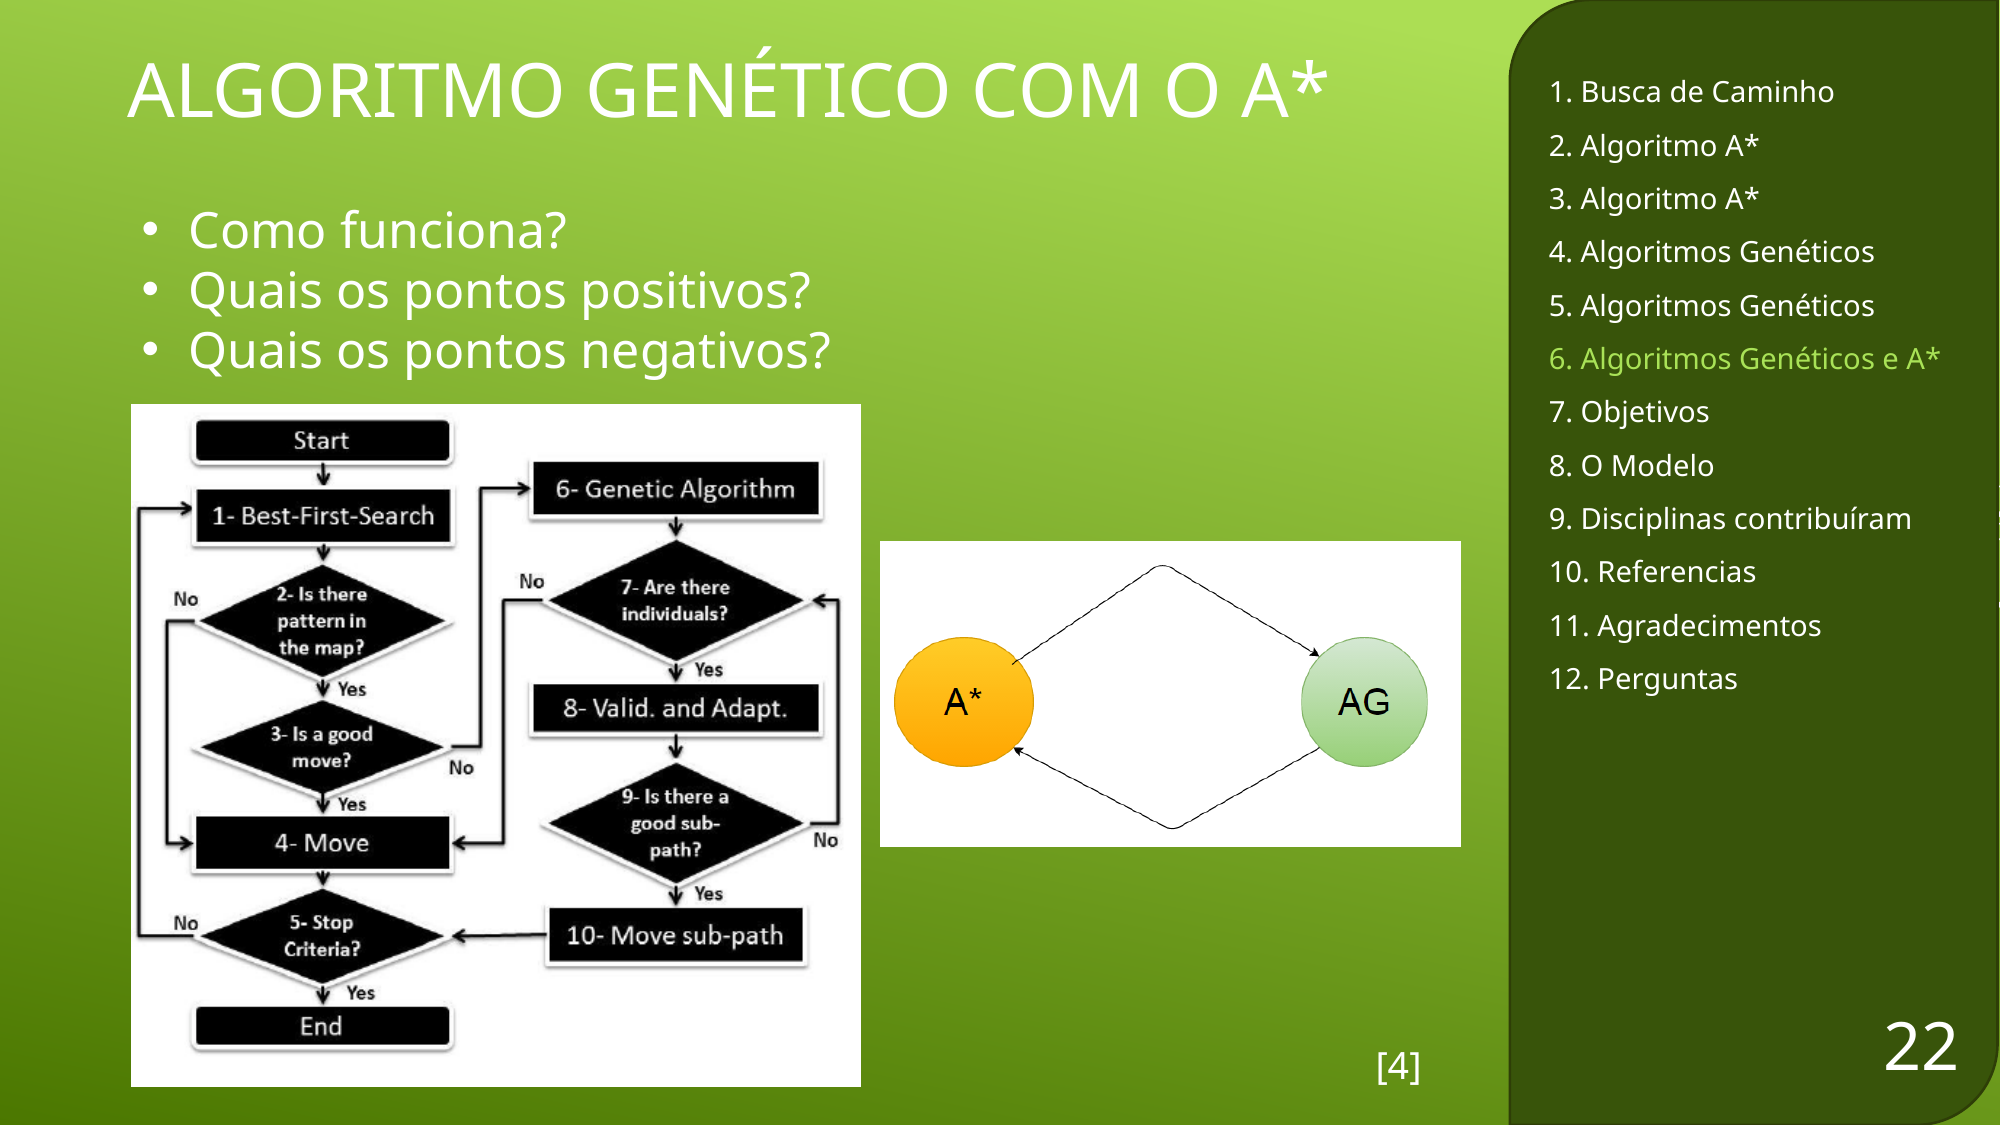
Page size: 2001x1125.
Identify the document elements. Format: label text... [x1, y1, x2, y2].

picture [131, 404, 861, 1087]
text_box [4] [1360, 1034, 1437, 1094]
text_box Como funciona? Quais os pontos positivos? Quais os pontos negativos? [126, 190, 847, 386]
title algoritmo genético com o A* [112, 0, 1493, 141]
text_box 1. Busca de Caminho 2. Algoritmo A* 3. Algoritmo A* 4. Algoritmos Genéticos 5. Algoritmos Genéticos 6. Algoritmos Genéticos e A* 7. Objetivos 8. O Modelo 9. Disciplinas contribuíram 10. Referencias 11. Agradecimentos 12. Perguntas [1533, 66, 2000, 1103]
picture [880, 541, 1461, 847]
